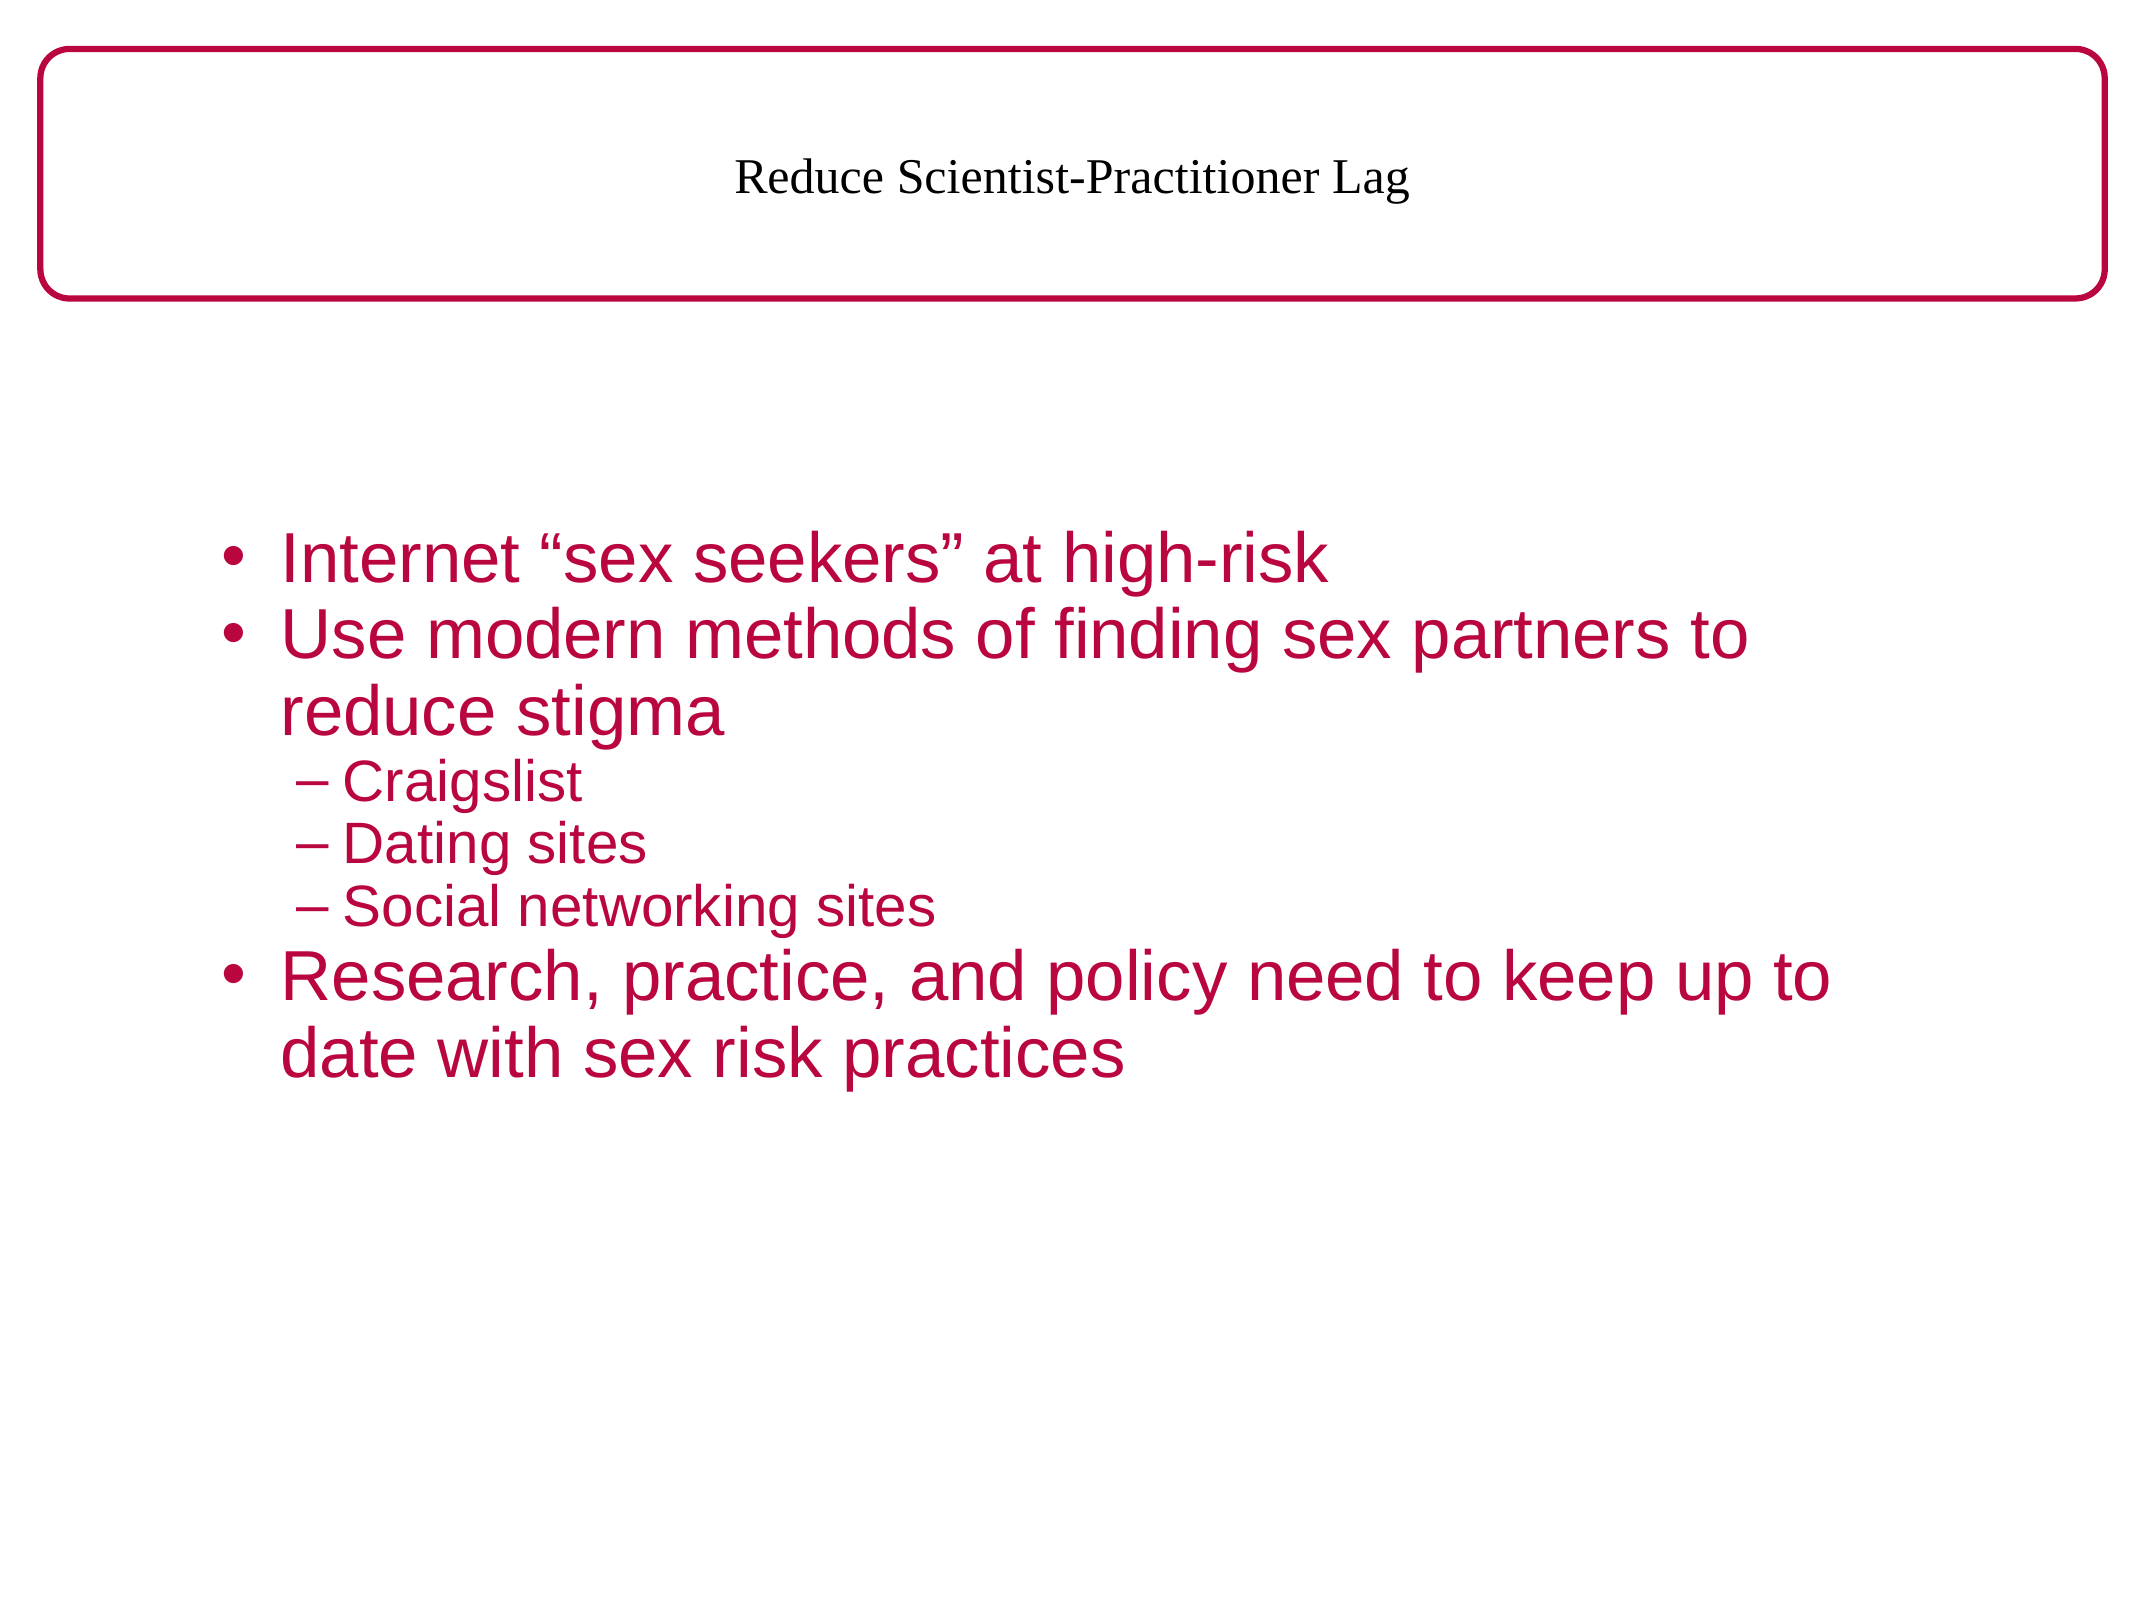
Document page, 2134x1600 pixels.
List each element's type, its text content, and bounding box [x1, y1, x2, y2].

list Internet “sex seekers” at high-risk Use modern methods of finding sex partners to reduce stigma Craigslist Dating sites Social networking sites Research, practice, and policy need to keep up to date with sex risk practices [209, 510, 1924, 1385]
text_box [40, 48, 2105, 299]
